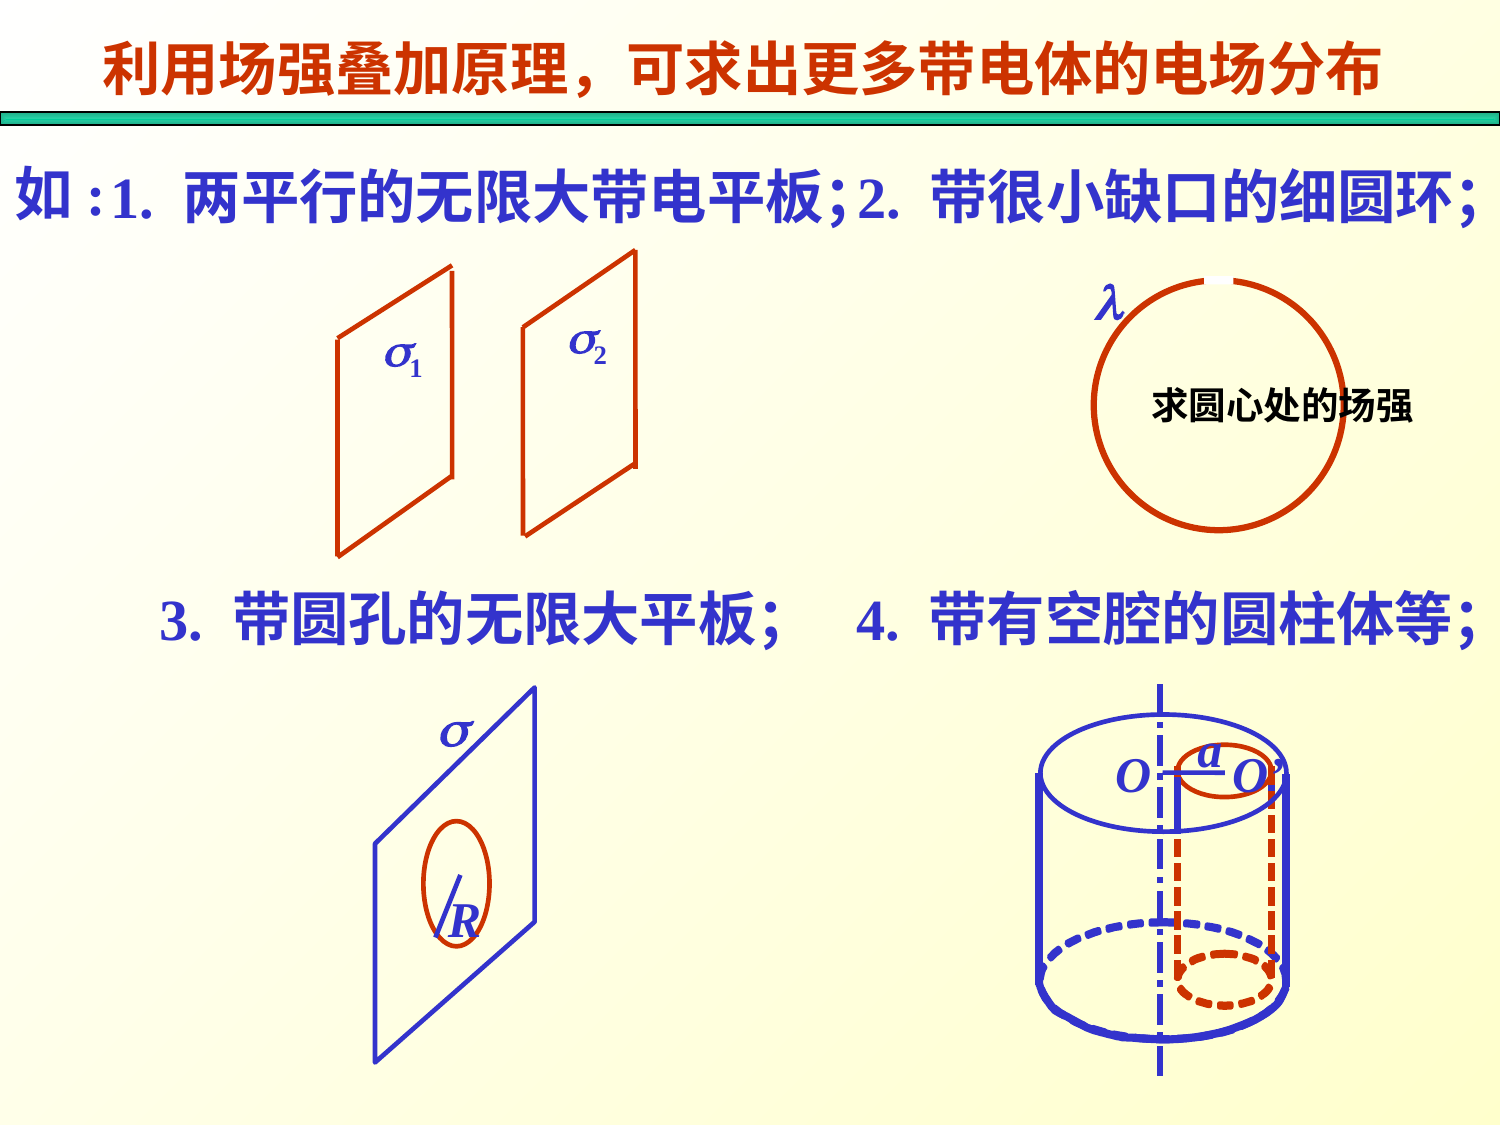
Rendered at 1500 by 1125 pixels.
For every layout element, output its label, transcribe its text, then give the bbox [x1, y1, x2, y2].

text_box 如: [0, 149, 121, 235]
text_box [337, 249, 636, 558]
text_box 4. 带有空腔的圆柱体等； [841, 575, 1500, 660]
text_box 求圆心处的场强 [1348, 374, 1453, 435]
text_box [0, 112, 1500, 125]
text_box 2. 带很小缺口的细圆环； [842, 152, 1500, 238]
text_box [1037, 684, 1301, 1076]
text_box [1087, 262, 1344, 531]
text_box 1. 两平行的无限大带电平板； [95, 152, 842, 238]
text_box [372, 687, 538, 1063]
text_box 利用场强叠加原理，可求出更多带电体的电场分布 [87, 24, 1453, 110]
text_box 3. 带圆孔的无限大平板； [145, 575, 830, 660]
